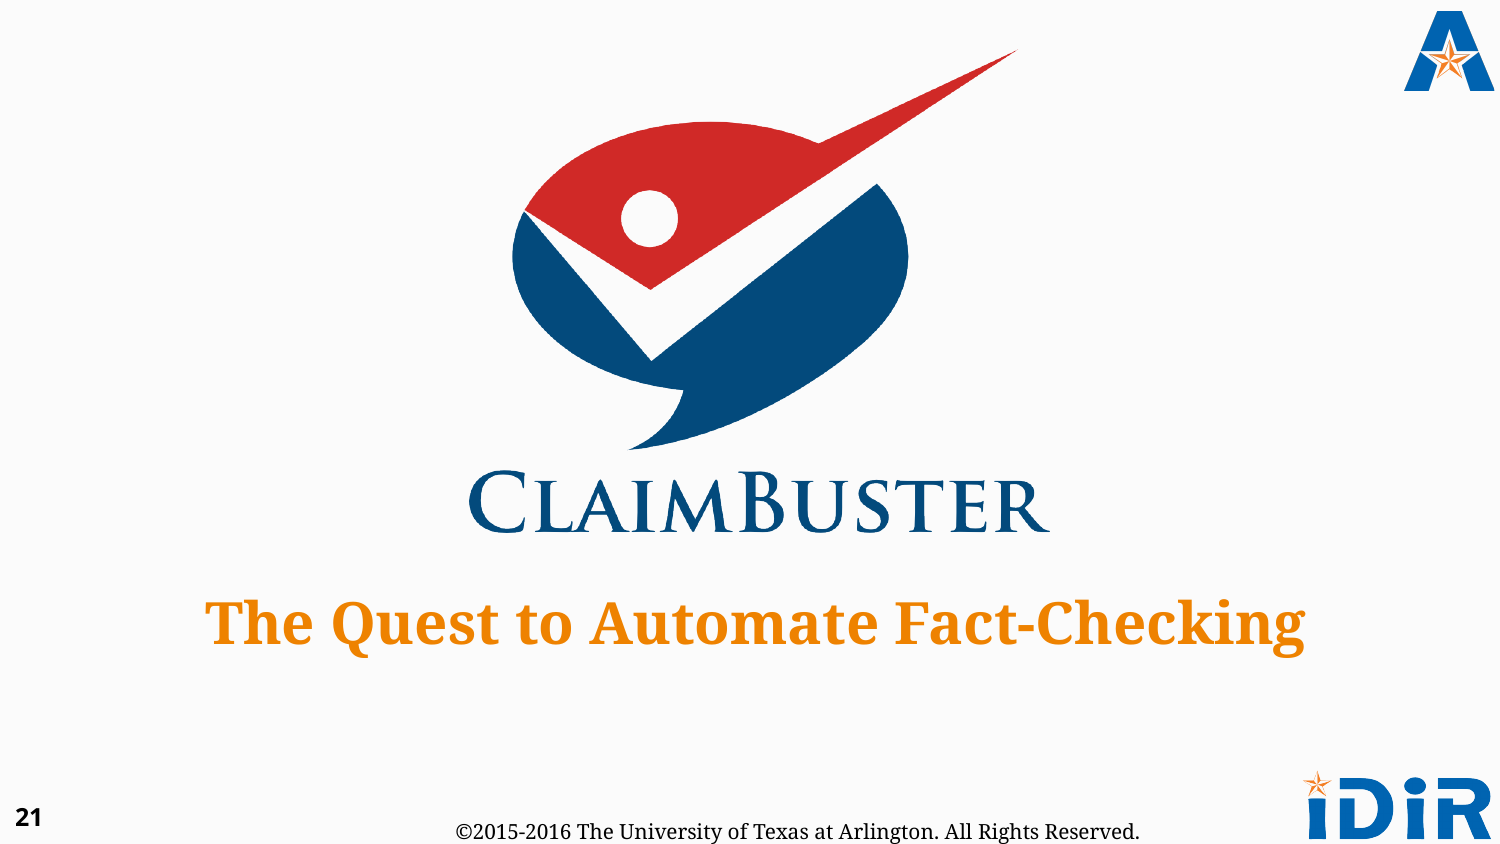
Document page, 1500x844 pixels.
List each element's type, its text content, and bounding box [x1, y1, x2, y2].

picture [1301, 769, 1495, 844]
picture [469, 48, 1051, 533]
text_box The Quest to Automate Fact-Checking [45, 586, 1467, 651]
picture [1404, 11, 1495, 91]
slide_number 21 [0, 796, 350, 842]
